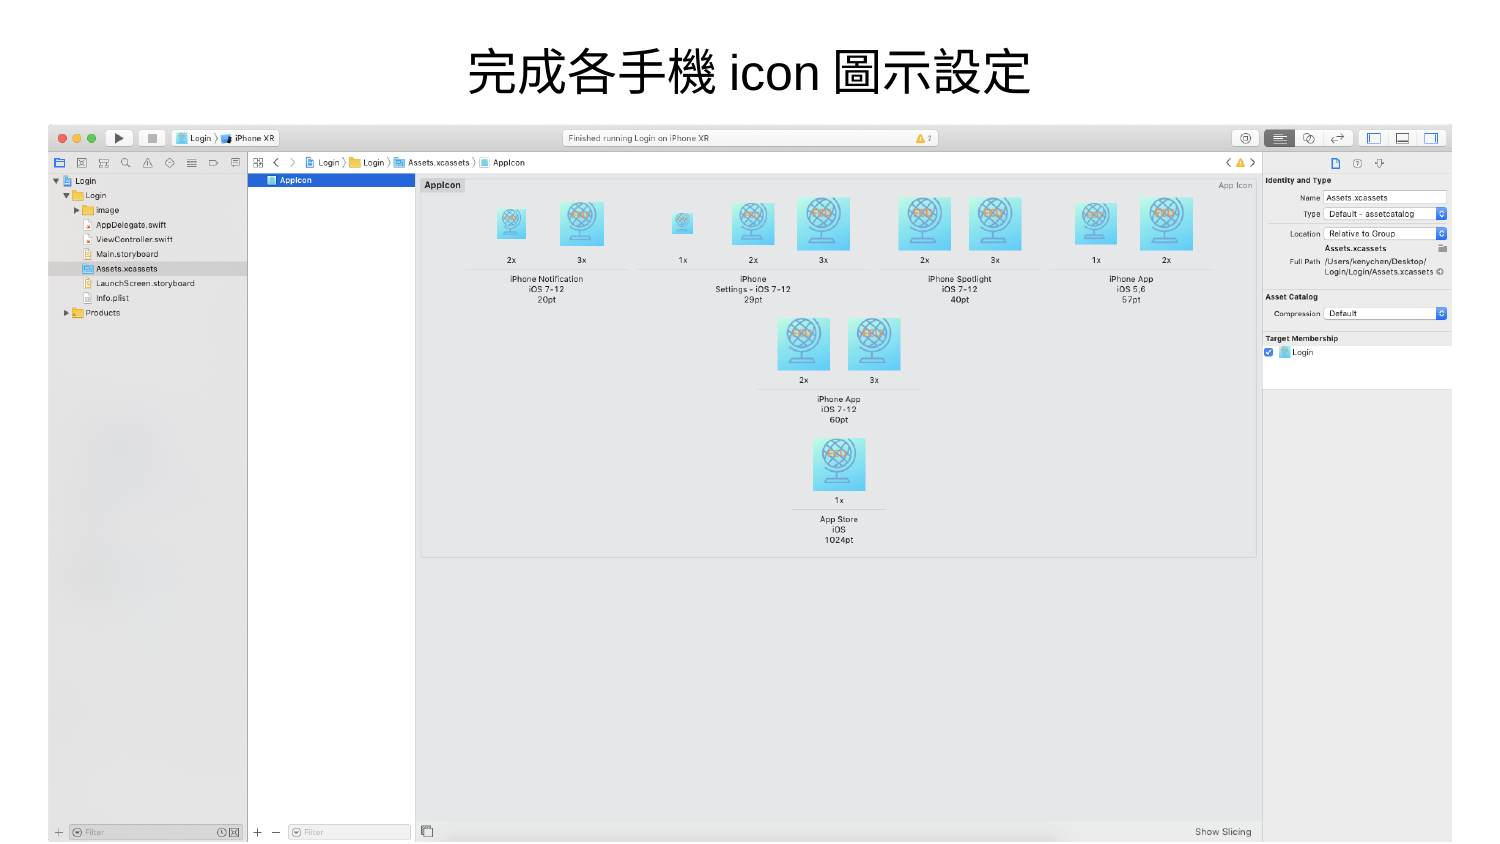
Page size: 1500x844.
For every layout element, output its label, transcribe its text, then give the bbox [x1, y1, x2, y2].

picture [48, 124, 1452, 842]
text_box 完成各手機icon圖示設定 [390, 25, 1110, 122]
